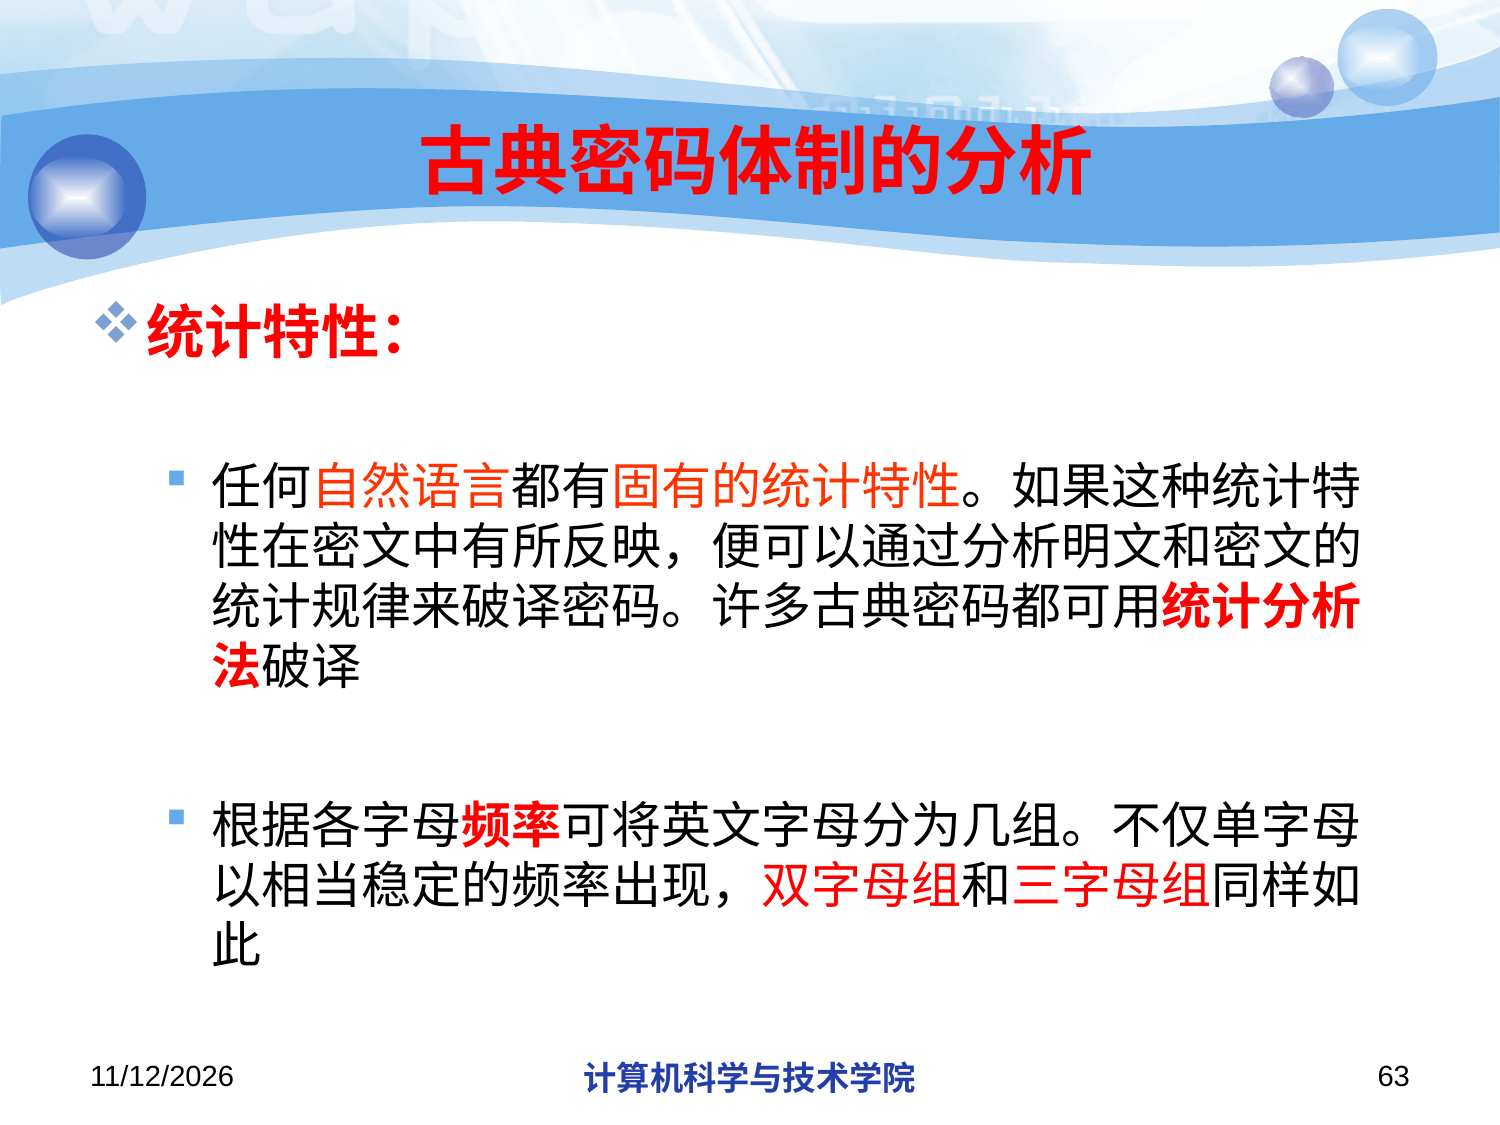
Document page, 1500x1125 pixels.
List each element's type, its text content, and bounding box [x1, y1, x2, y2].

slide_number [74, 1049, 426, 1103]
title 古典密码体制的分析 [149, 112, 1363, 206]
list 统计特性： 任何自然语言都有固有的统计特性。如果这种统计特性在密文中有所反映，便可以通过分析明文和密文的统计规律来破译密码。许多古典密码都可用统计分析法破译 根据各字母频率可将英文字母分为几组。不仅单字母以相当稳定的频率出现，双字母组和三字母组同样如此 [74, 287, 1426, 1038]
footer 计算机科学与技术学院 [512, 1049, 988, 1103]
picture [0, 0, 1500, 112]
slide_number 63 [1074, 1049, 1426, 1103]
